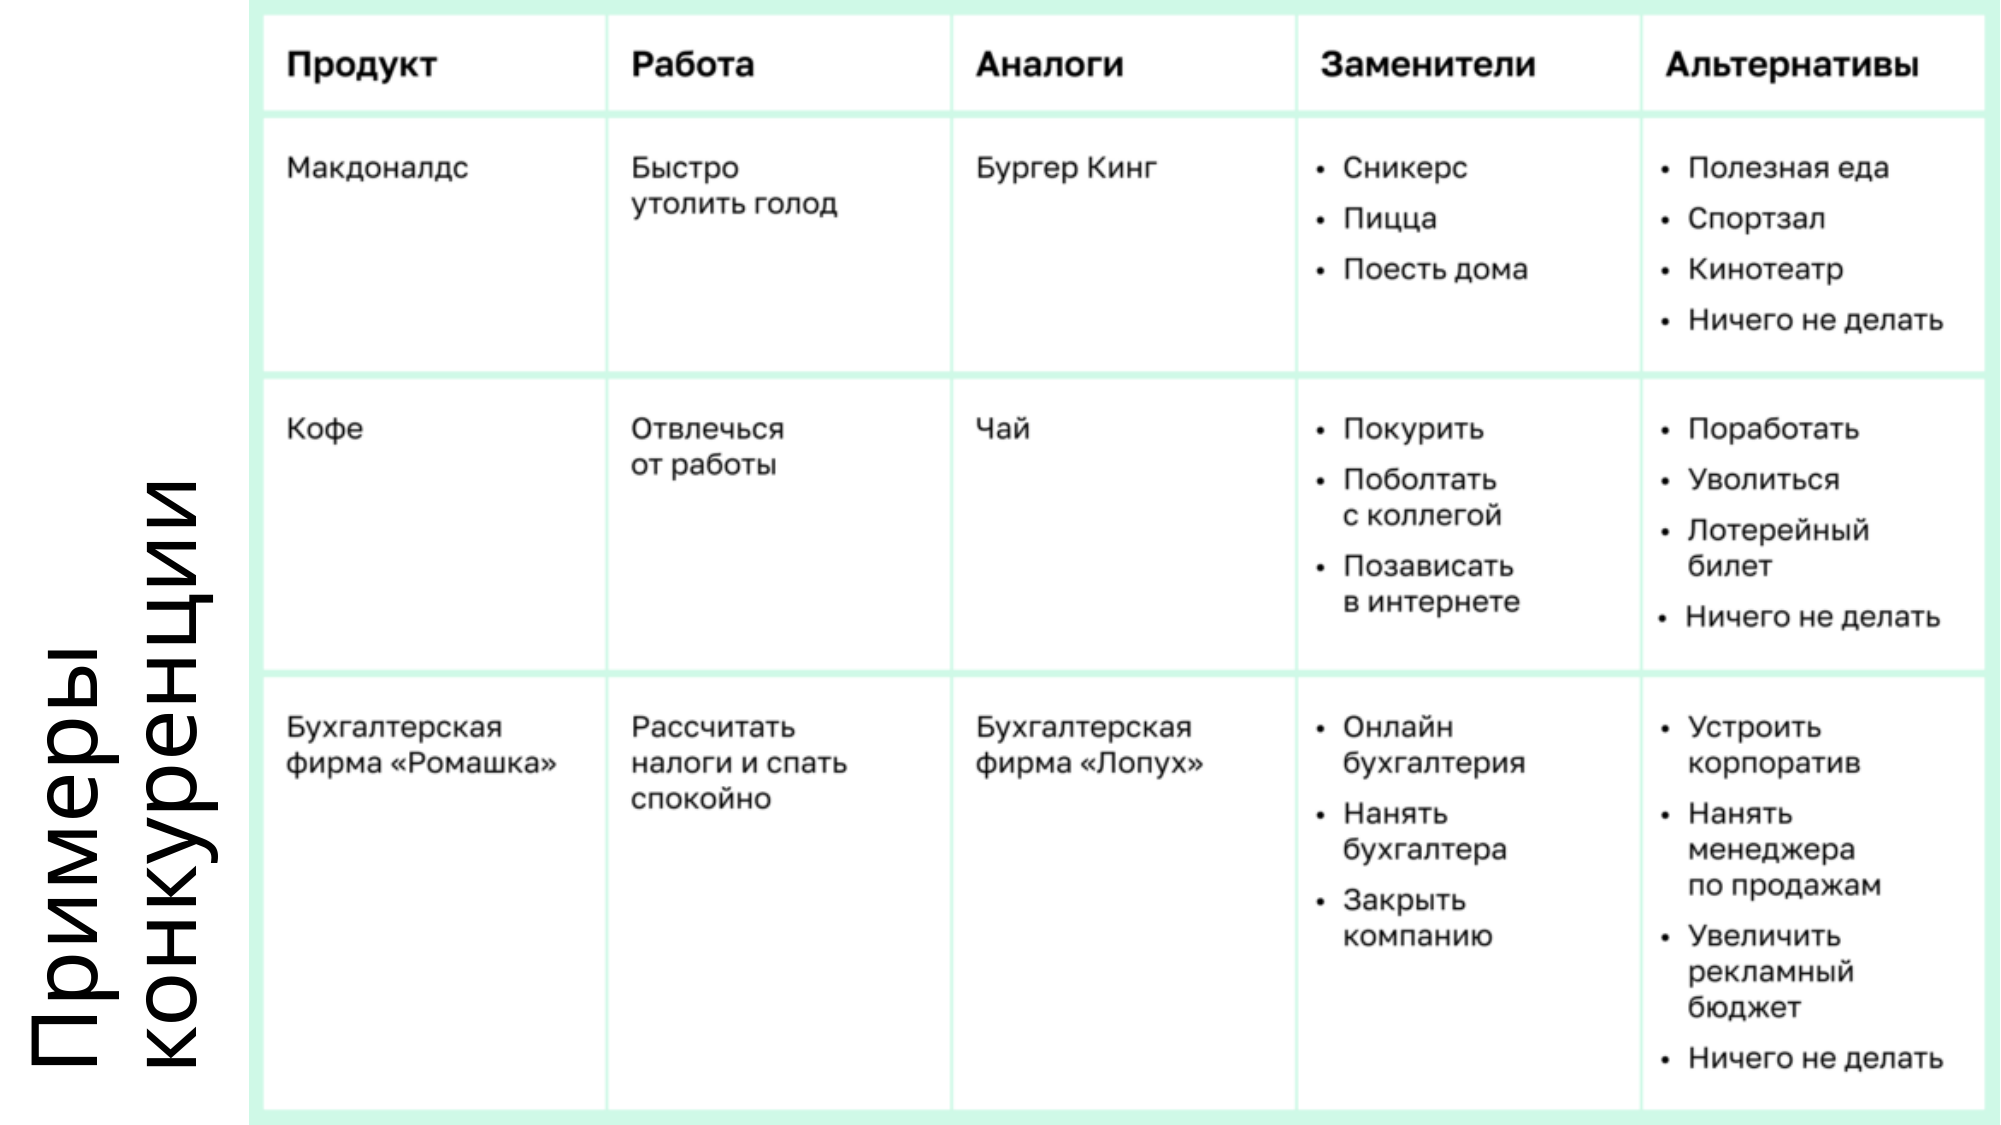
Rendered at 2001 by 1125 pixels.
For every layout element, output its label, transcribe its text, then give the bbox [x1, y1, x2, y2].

title Примеры конкуренции [58, 35, 175, 1090]
picture [249, 0, 2000, 1125]
